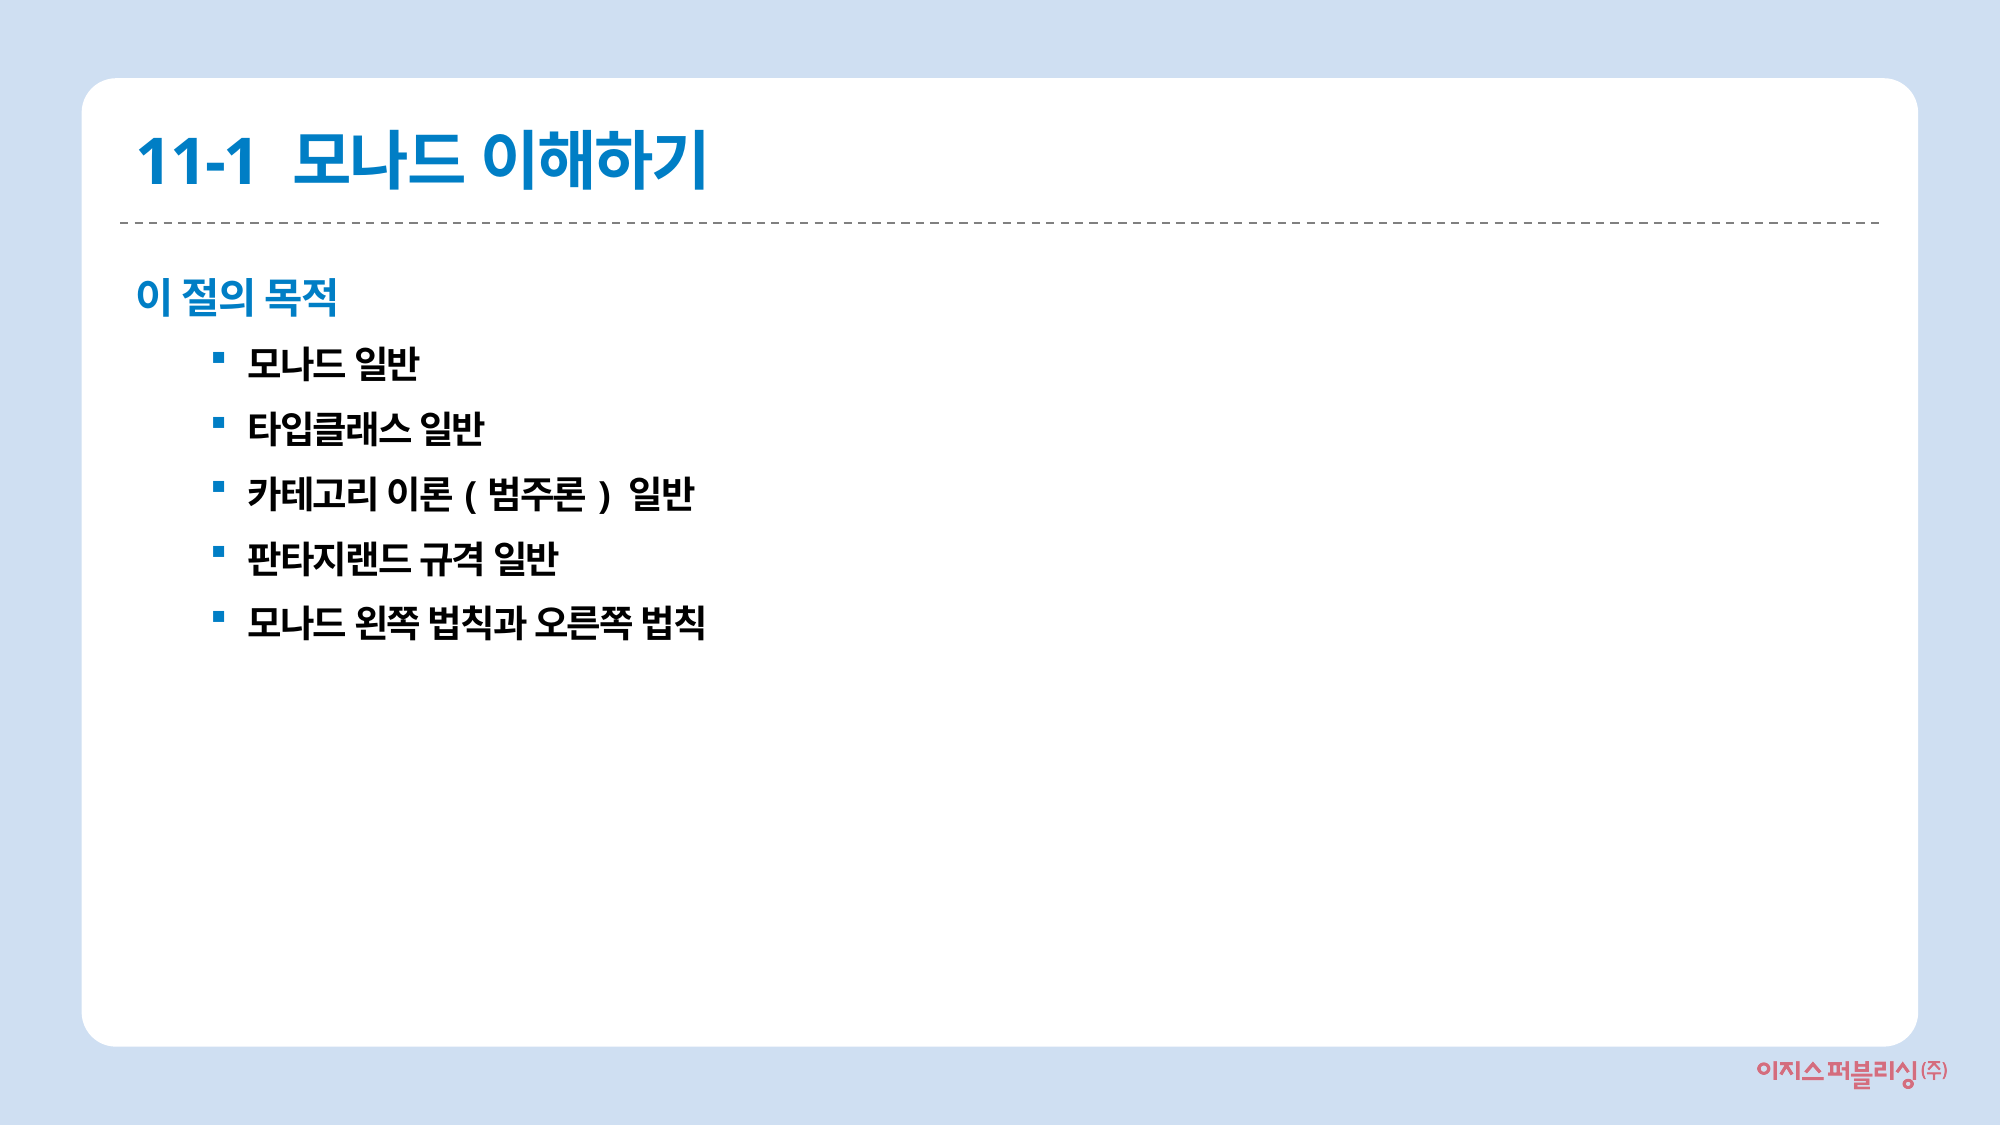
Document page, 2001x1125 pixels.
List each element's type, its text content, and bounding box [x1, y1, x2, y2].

list 이 절의 목적 모나드 일반 타입클래스 일반 카테고리 이론(범주론) 일반 판타지랜드 규격 일반 모나드 왼쪽 법칙과 오른쪽 법칙 [120, 257, 1951, 1009]
title 11-1 모나드 이해하기 [120, 109, 1880, 209]
